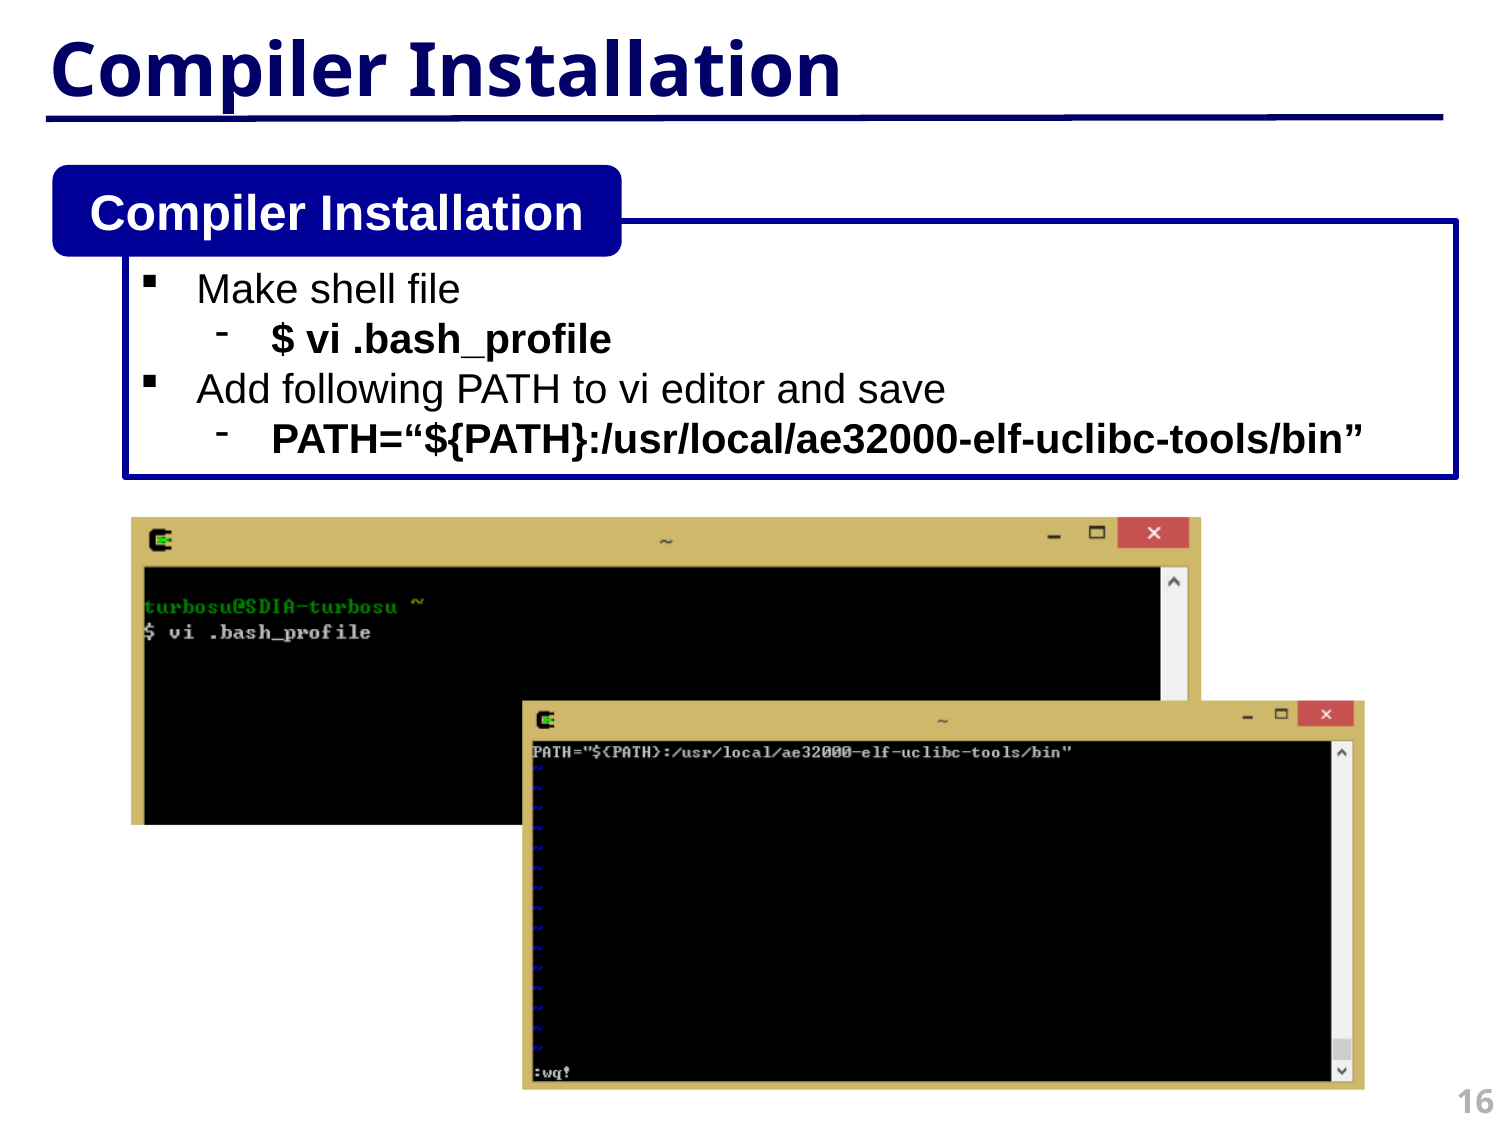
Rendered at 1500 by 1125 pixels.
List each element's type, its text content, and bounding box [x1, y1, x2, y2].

title Compiler Installation [34, 13, 1492, 121]
slide_number 16 [1034, 1072, 1500, 1125]
picture [125, 511, 1371, 1096]
text_box Compiler Installation [50, 162, 624, 259]
text_box Make shell file $ vi .bash_profile Add following PATH to vi editor and save PATH=“${PATH}:/usr/local/ae32000-elf-uclibc-tools/bin” [123, 219, 1458, 479]
